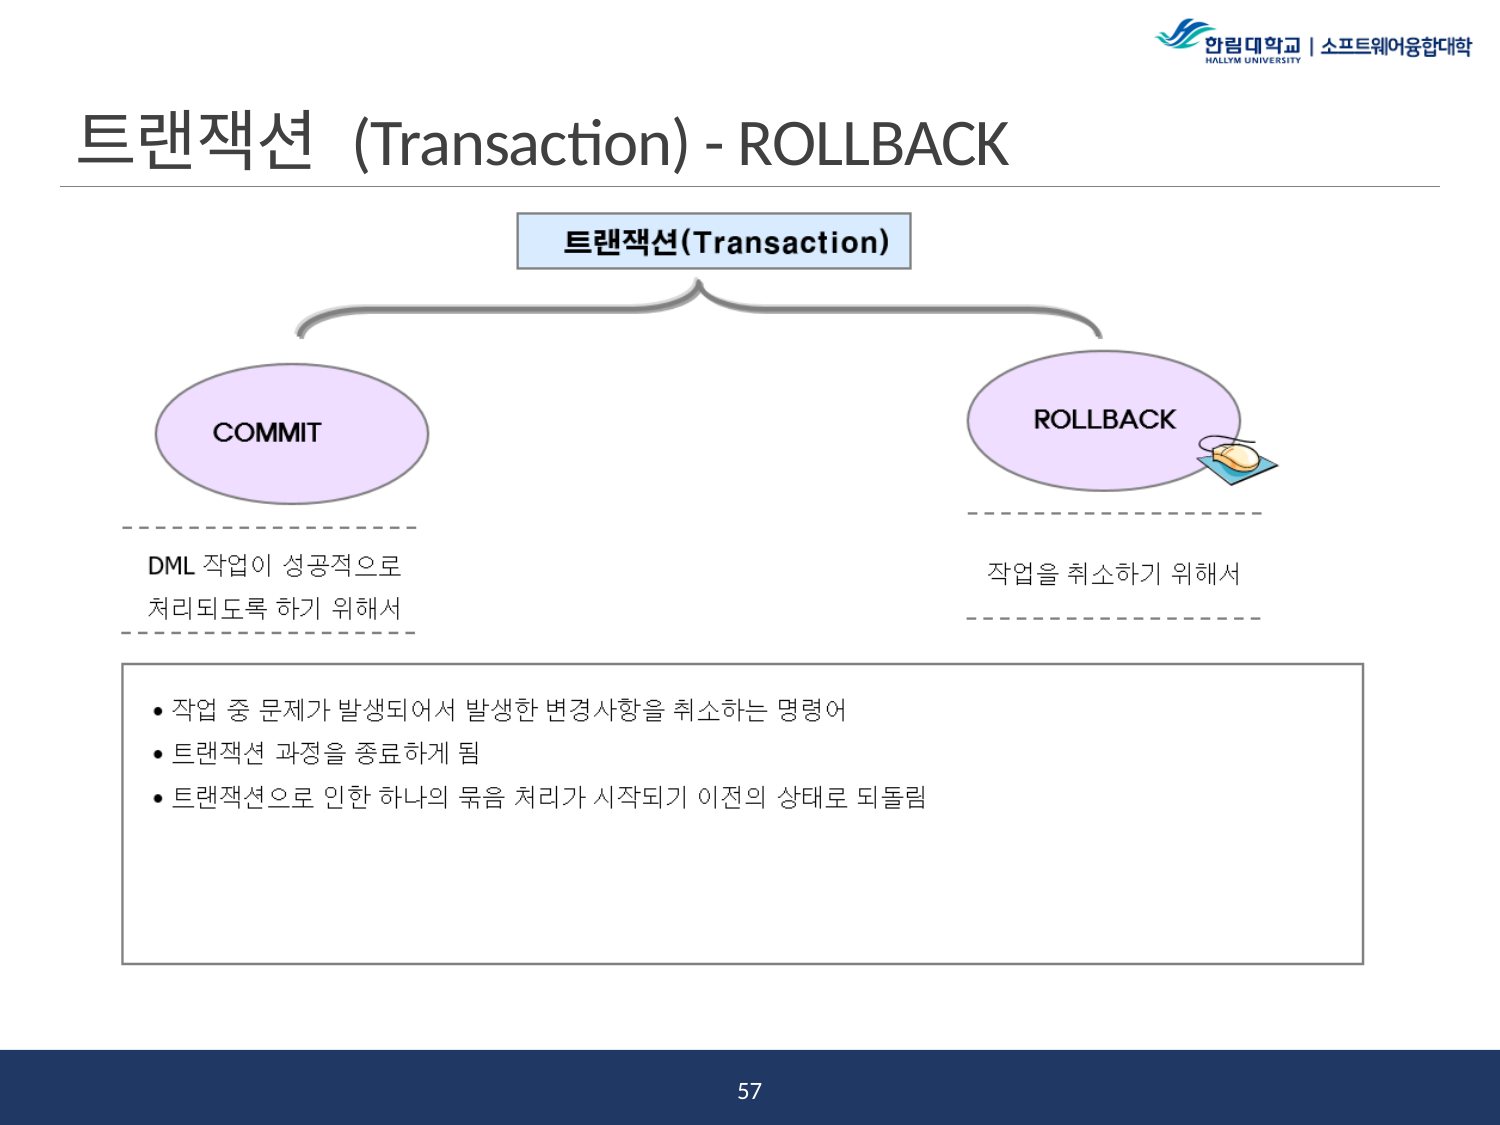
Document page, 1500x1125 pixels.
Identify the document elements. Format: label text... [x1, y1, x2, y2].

title 트랜잭션 (Transaction) - ROLLBACK [60, 62, 1440, 187]
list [112, 203, 1388, 982]
picture [1148, 7, 1483, 76]
slide_number 56 [669, 1059, 831, 1120]
